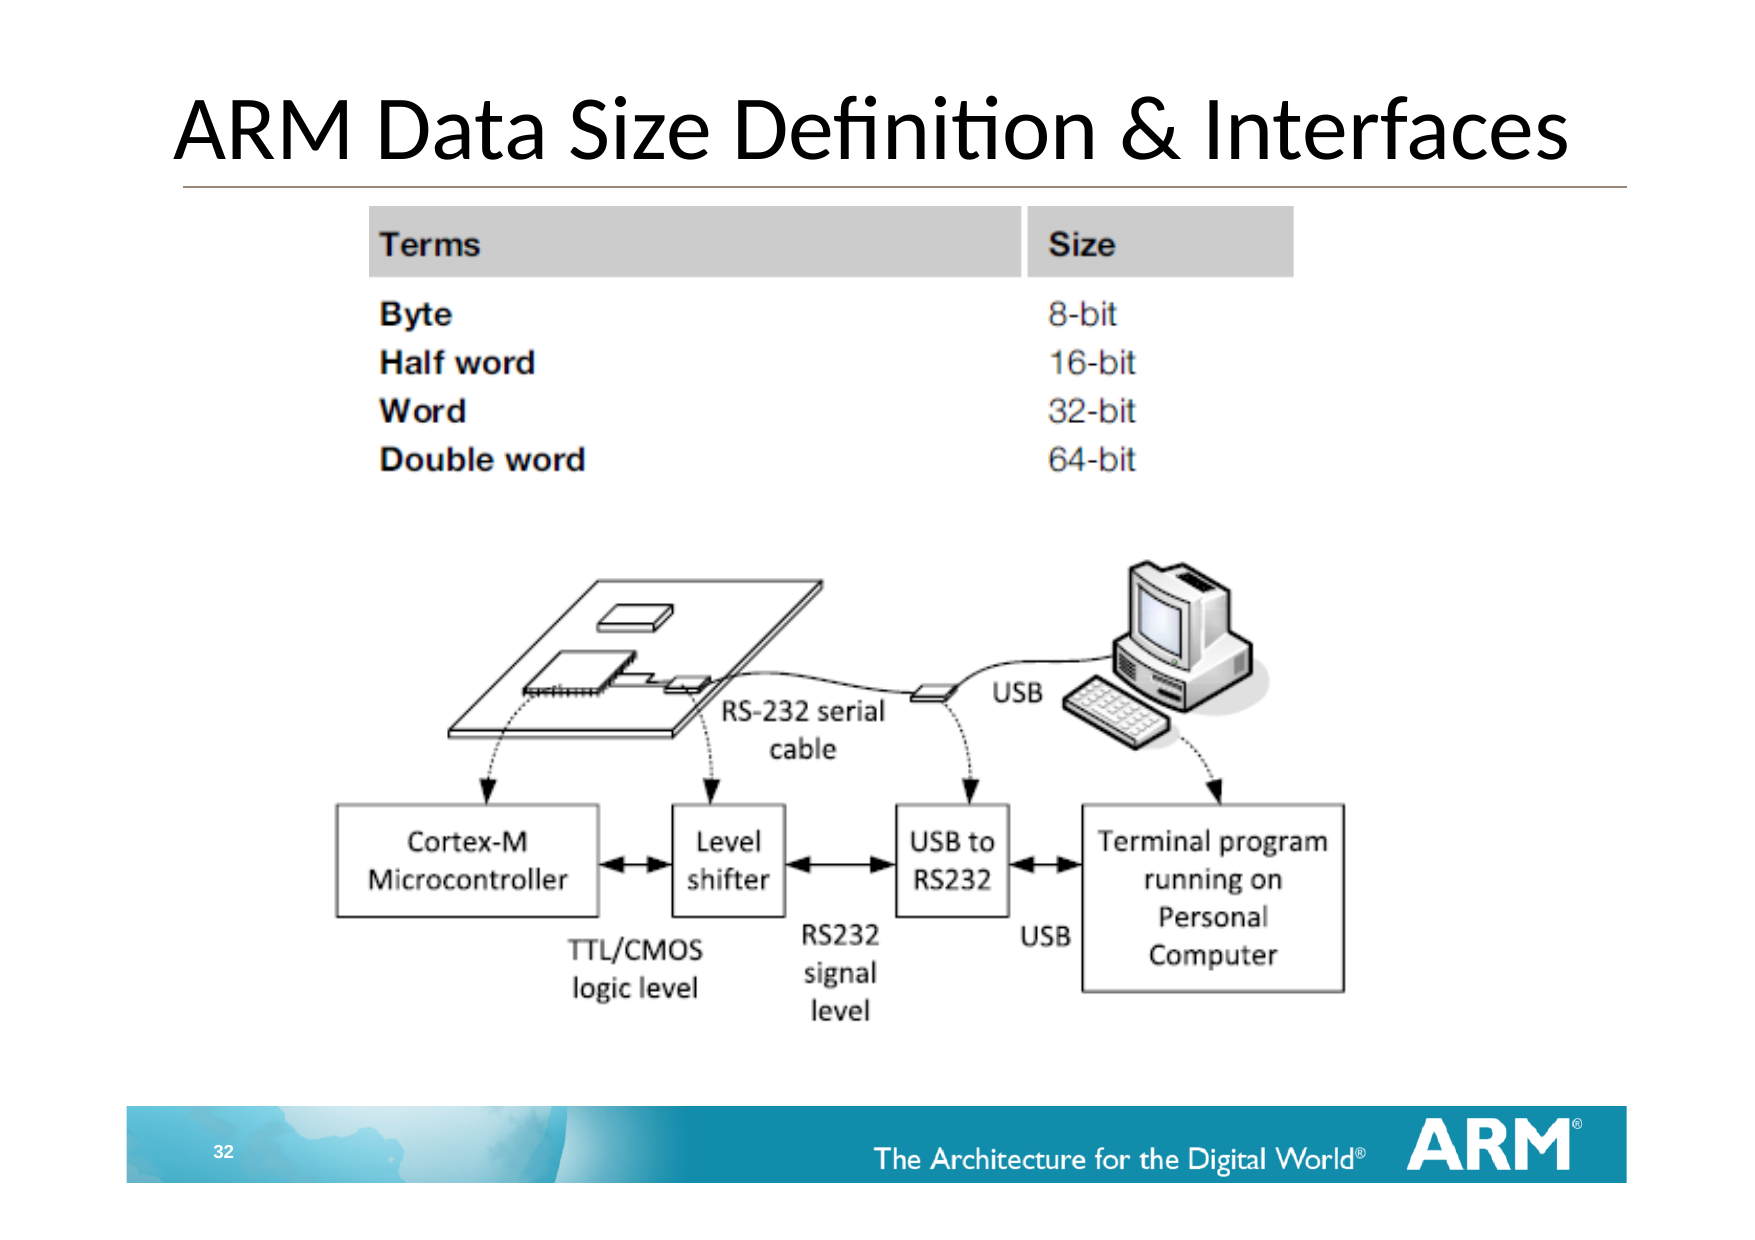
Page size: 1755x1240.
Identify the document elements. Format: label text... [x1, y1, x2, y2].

picture [368, 206, 1294, 480]
title ARM Data Size Definition & Interfaces [173, 80, 1581, 172]
slide_number 32 [198, 1139, 287, 1187]
picture [285, 489, 1378, 1036]
picture [126, 1106, 1627, 1183]
